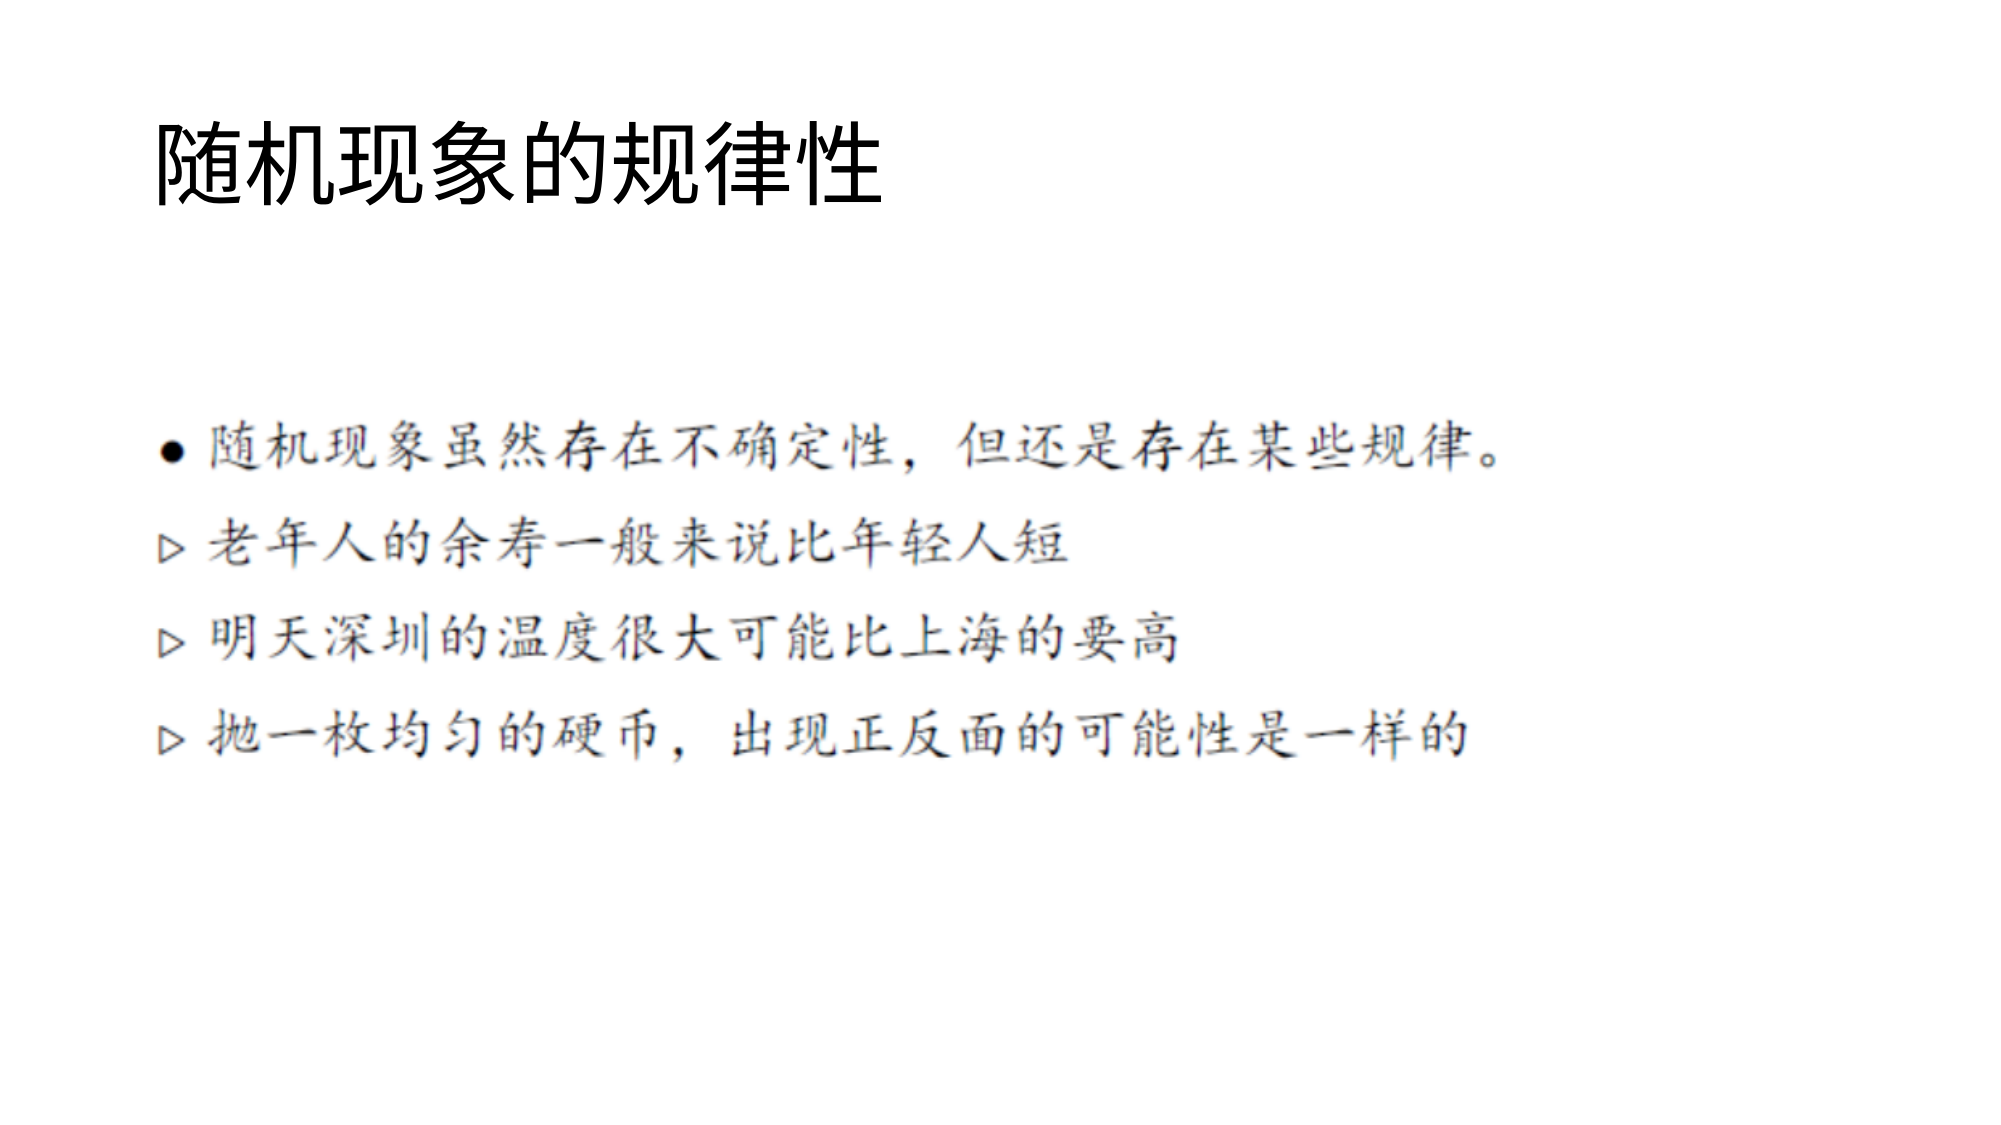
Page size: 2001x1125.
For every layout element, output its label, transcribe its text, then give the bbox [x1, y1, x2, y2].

title 随机现象的规律性 [137, 59, 1863, 278]
picture [114, 372, 1567, 837]
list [114, 373, 1566, 837]
